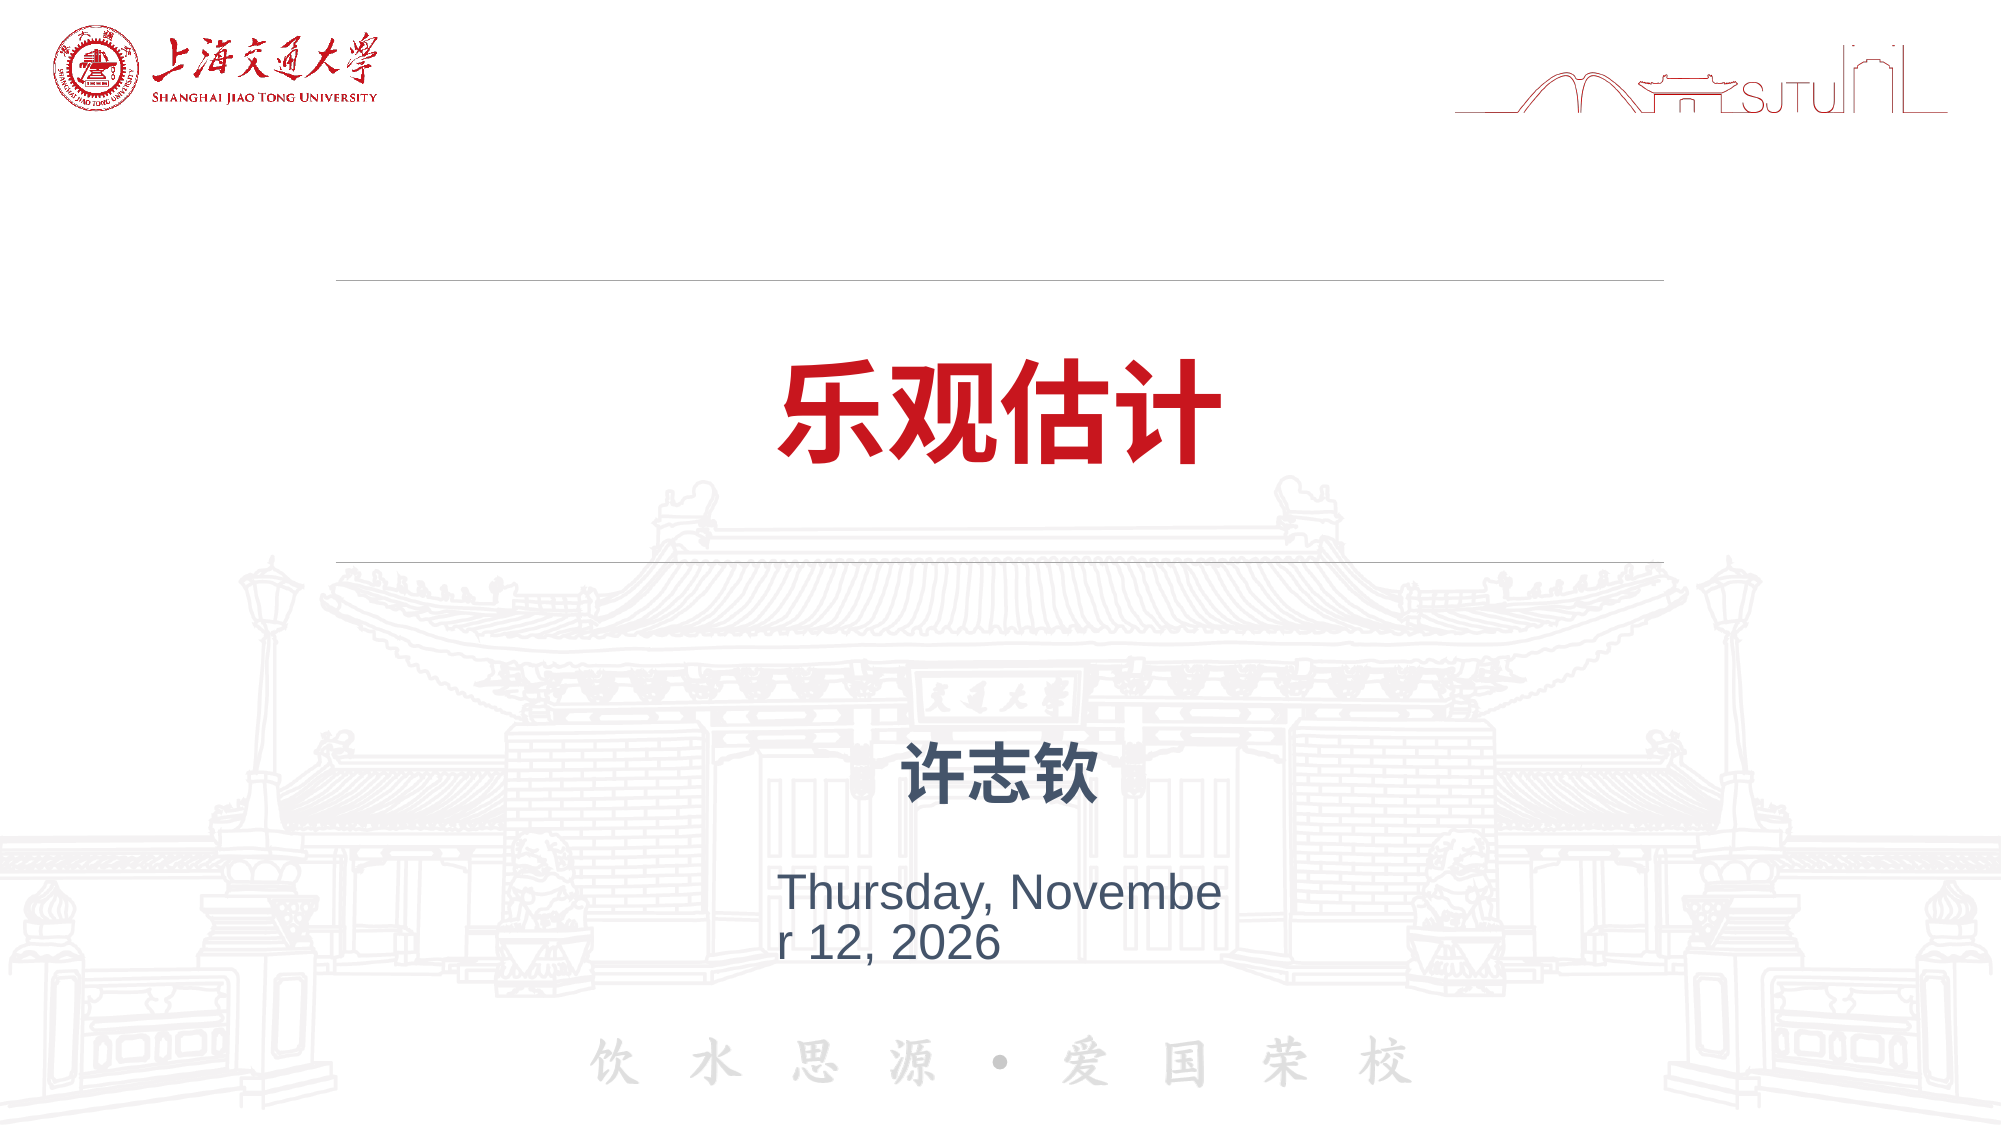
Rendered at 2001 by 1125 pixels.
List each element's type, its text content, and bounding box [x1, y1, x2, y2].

title 乐观估计 [230, 330, 1770, 505]
list 许志钦 [661, 723, 1339, 822]
list 2023年11月12日 [761, 852, 1239, 927]
picture [36, 8, 393, 126]
picture [1455, 45, 1948, 113]
